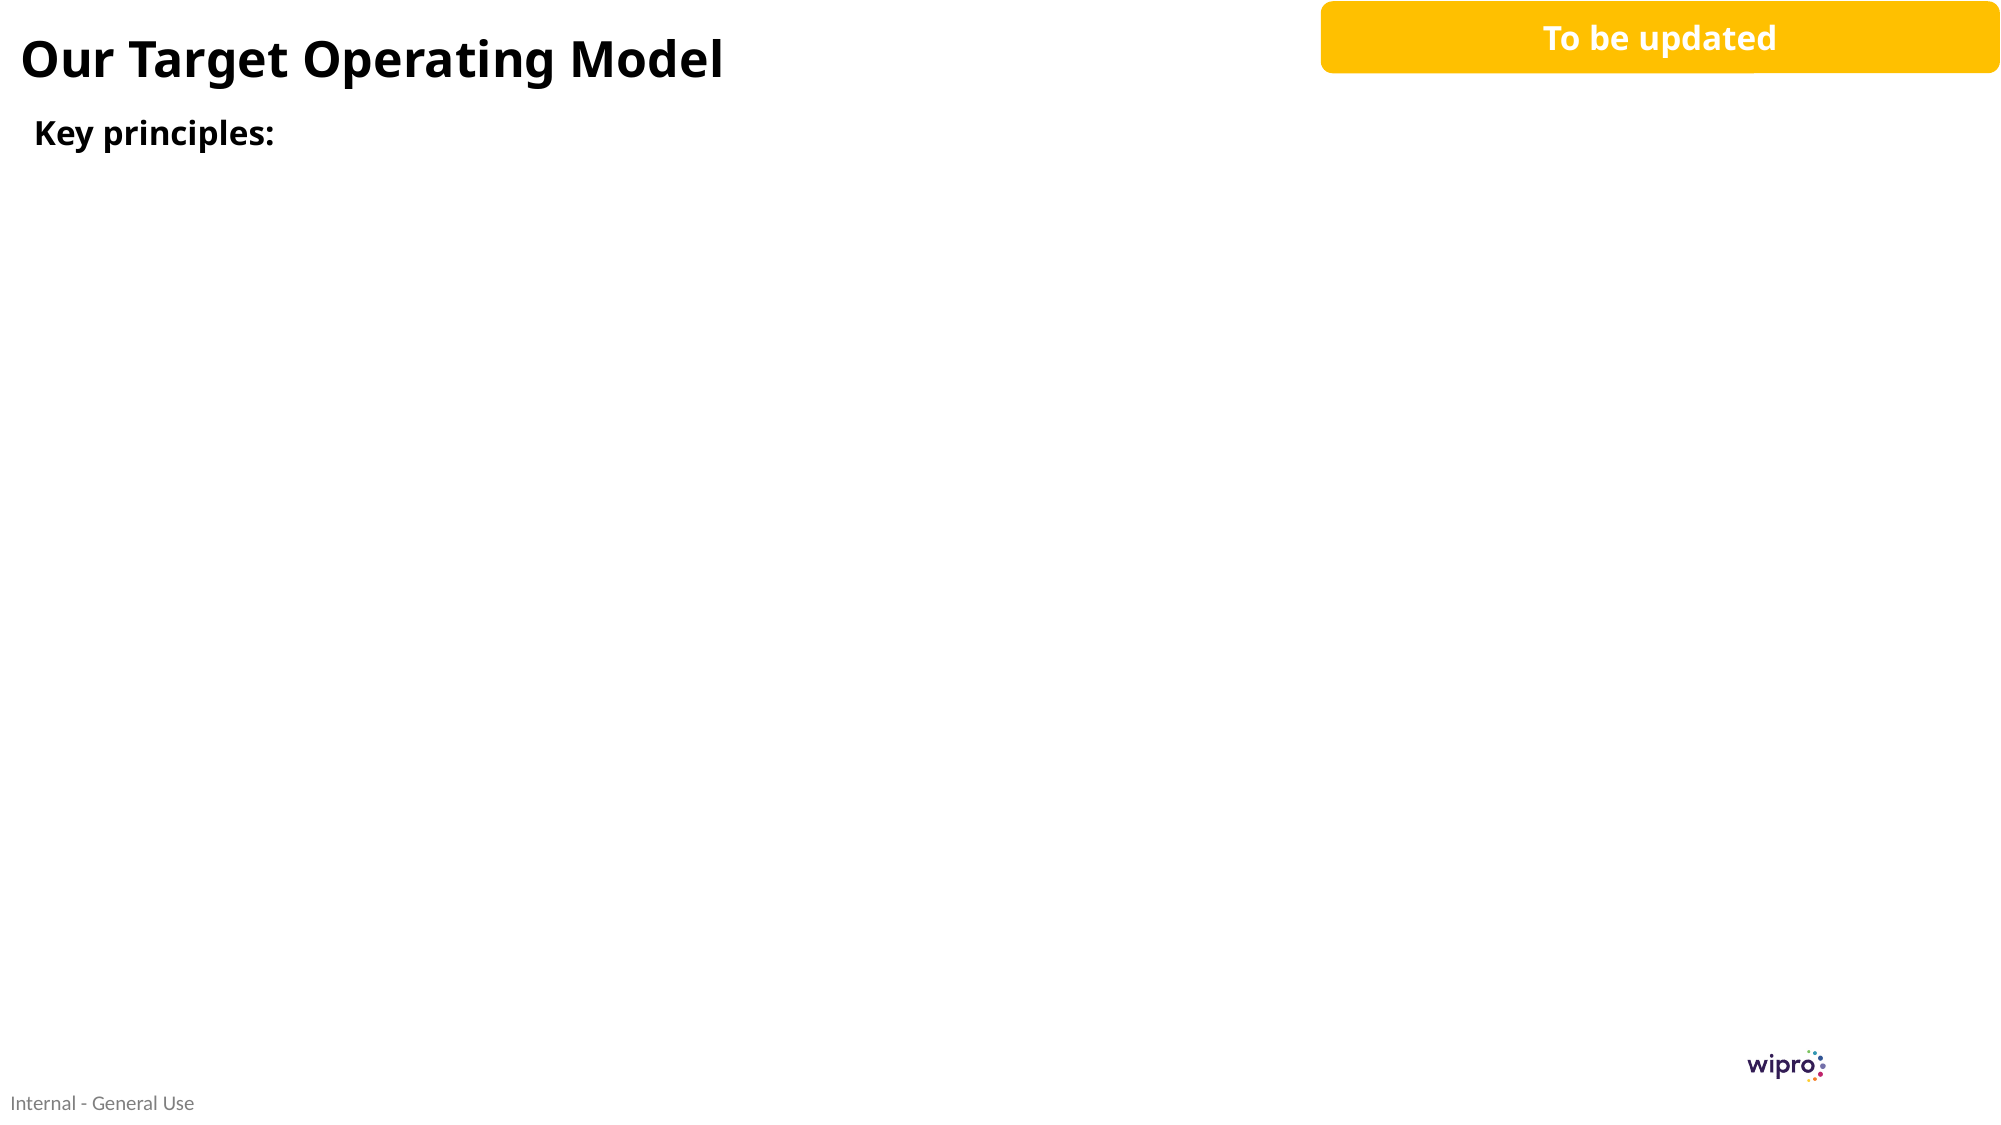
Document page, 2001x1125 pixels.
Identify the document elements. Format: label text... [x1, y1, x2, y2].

text_box To be updated [1319, 0, 2000, 75]
picture [1721, 1020, 1850, 1110]
title Our Target Operating Model [5, 5, 1784, 118]
text_box Key principles: [28, 99, 519, 158]
